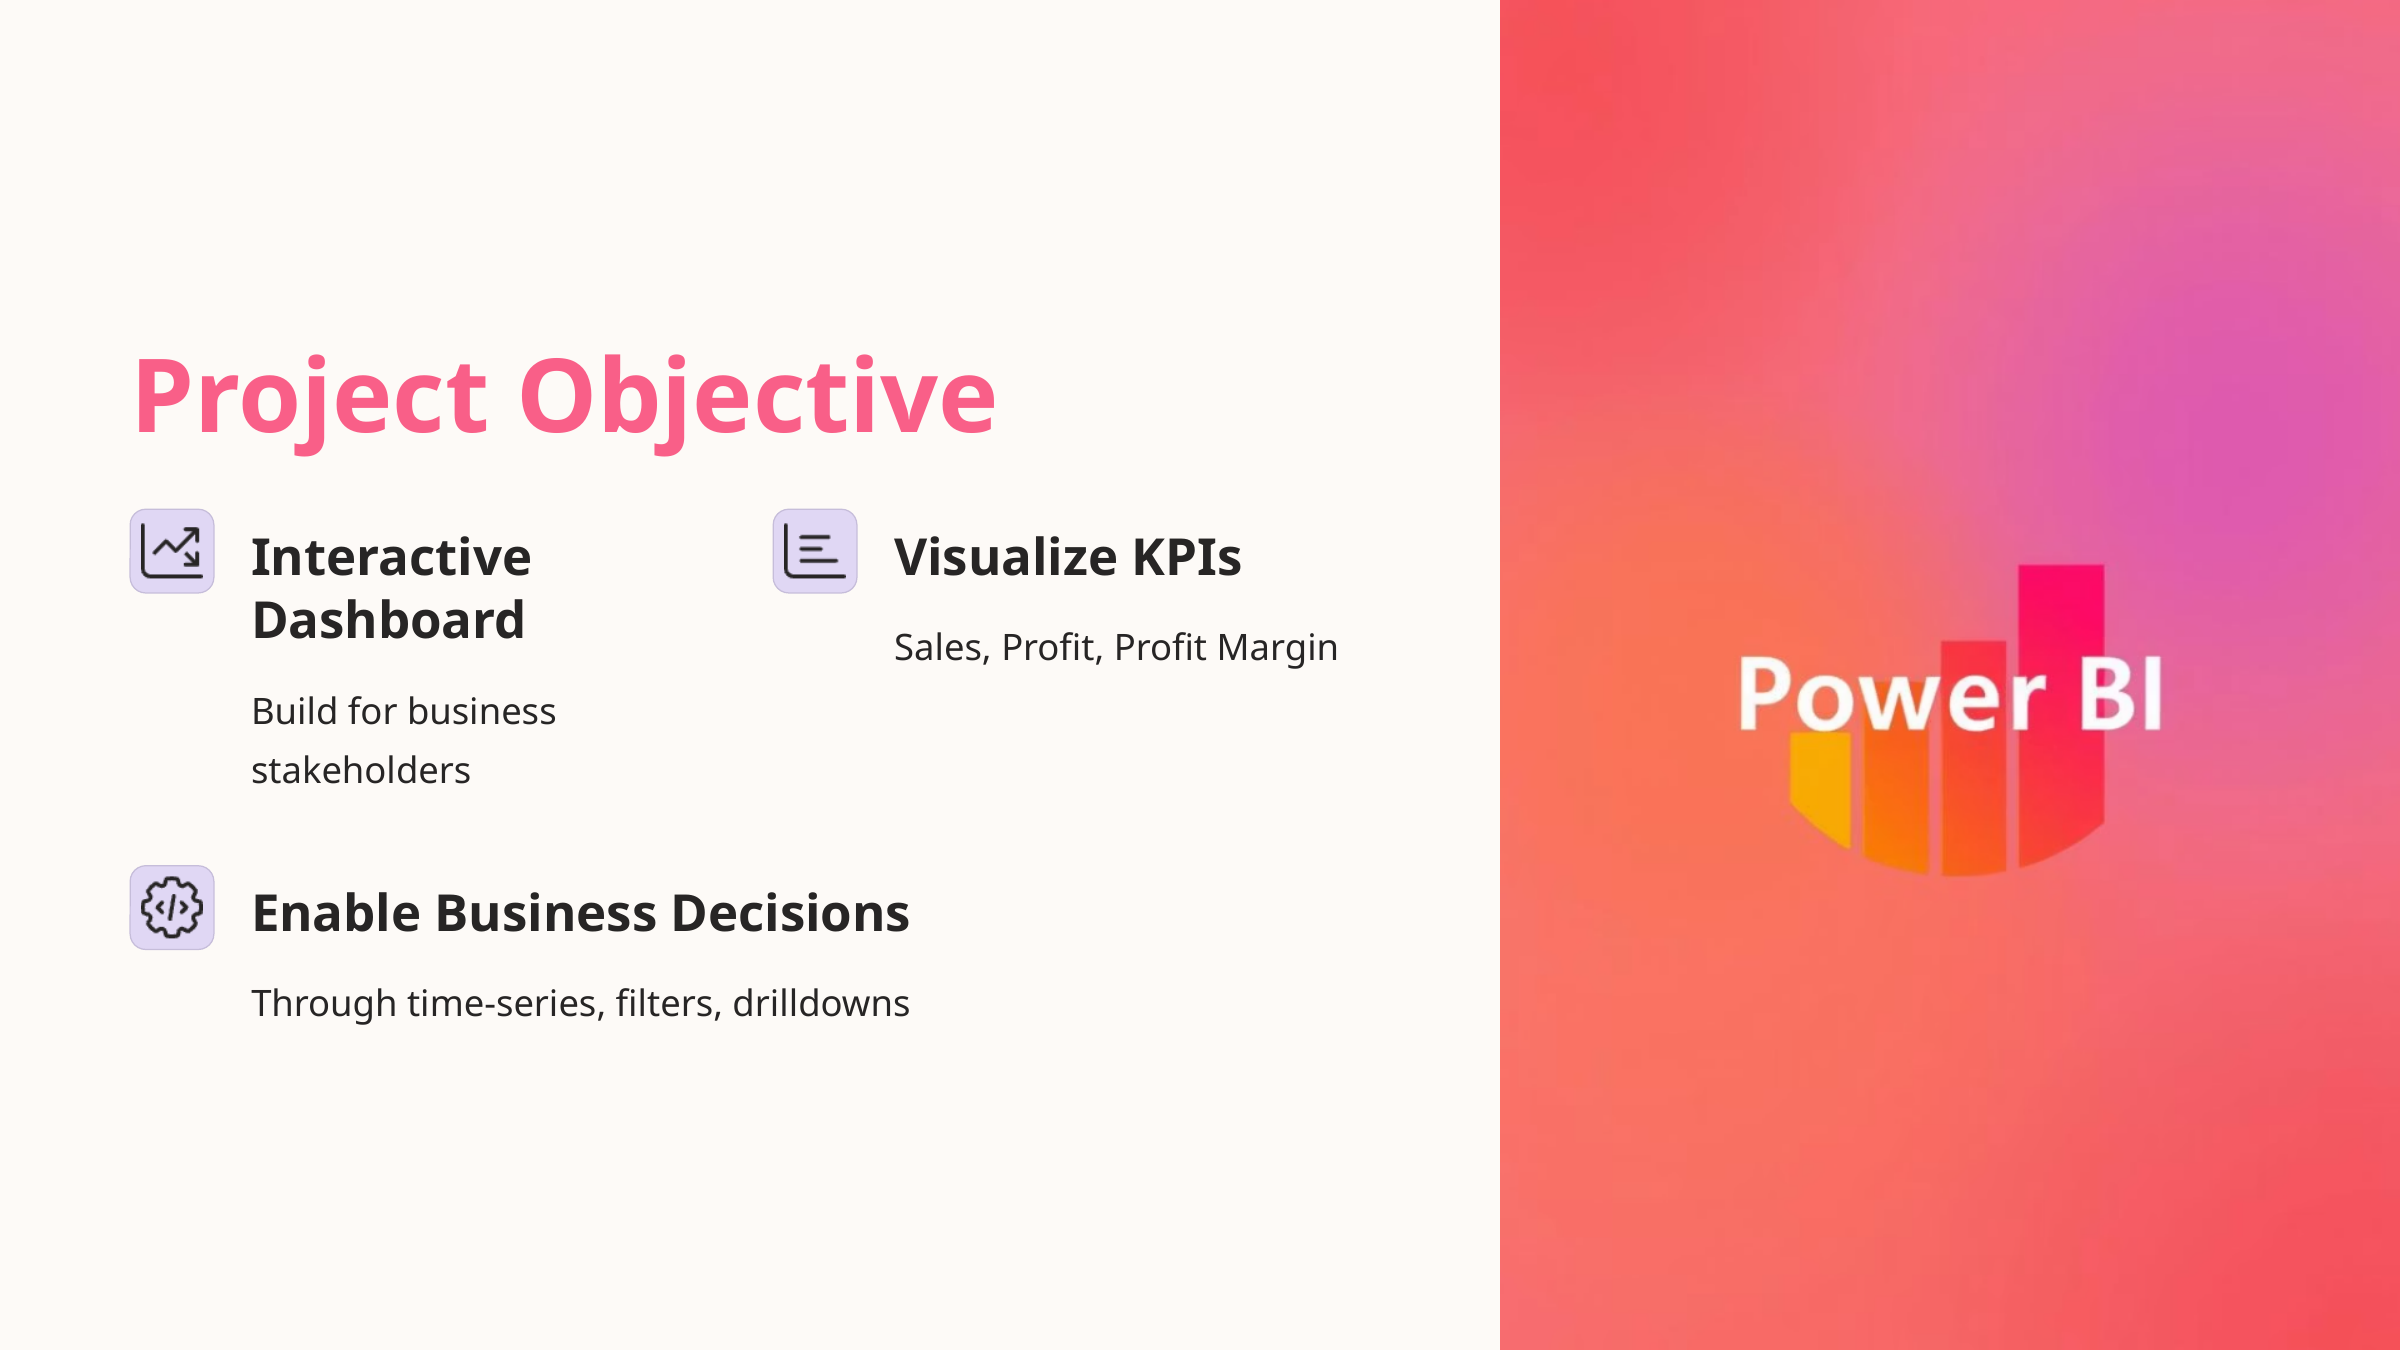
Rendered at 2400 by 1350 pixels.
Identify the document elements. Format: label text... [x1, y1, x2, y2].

text_box Project Objective [130, 325, 1154, 454]
picture [1499, 0, 2400, 1350]
text_box [773, 509, 857, 593]
text_box Enable Business Decisions [251, 878, 874, 943]
picture [141, 869, 203, 946]
text_box [130, 865, 214, 950]
picture [141, 512, 203, 590]
text_box Through time-series, filters, drilldowns [251, 964, 1370, 1025]
text_box Visualize KPIs [894, 522, 1370, 586]
text_box Sales, Profit, Profit Margin [894, 608, 1370, 668]
text_box Build for business stakeholders [251, 672, 727, 792]
text_box Interactive Dashboard [251, 521, 727, 650]
text_box [130, 509, 214, 593]
picture [784, 512, 846, 590]
